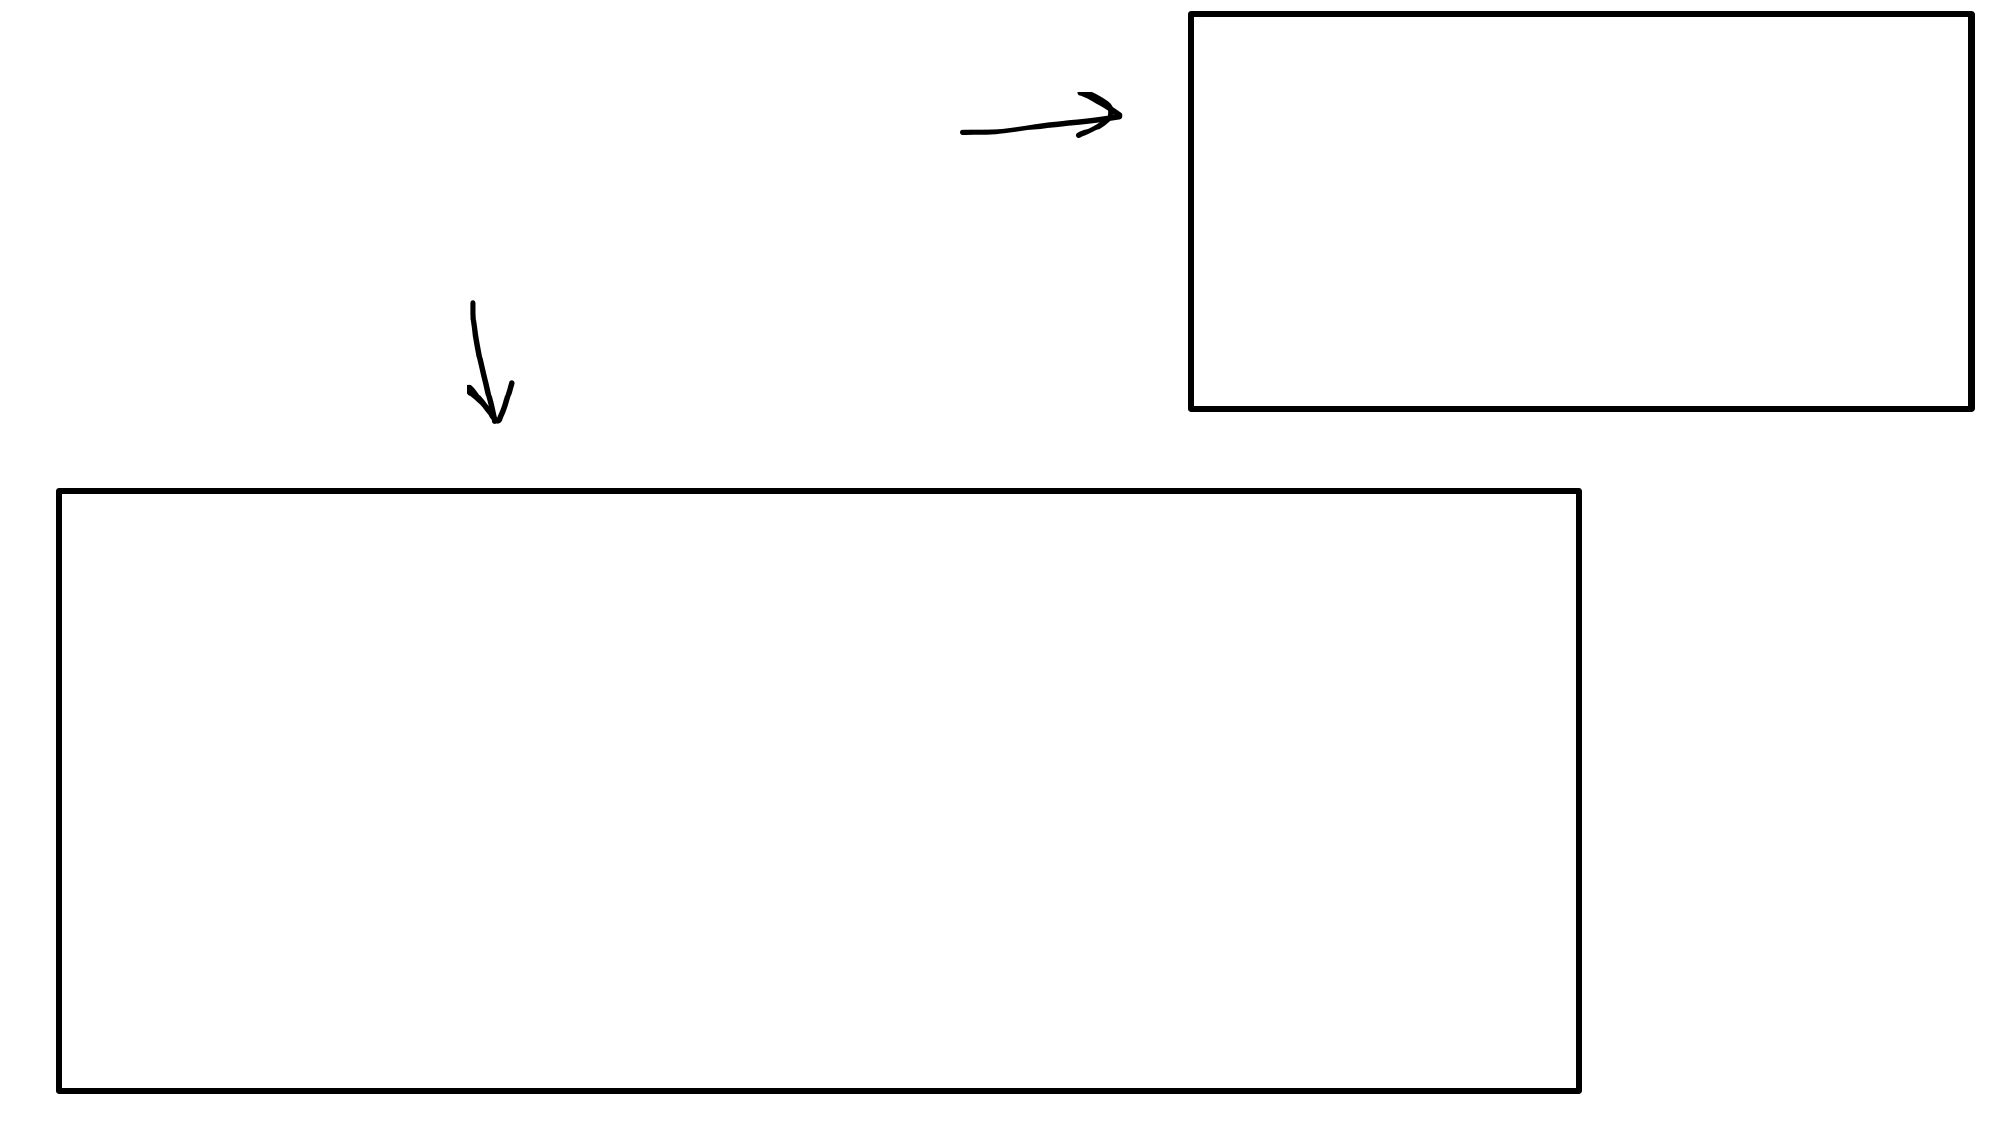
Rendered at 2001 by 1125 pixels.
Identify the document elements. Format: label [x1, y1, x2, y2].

picture [467, 92, 1131, 433]
